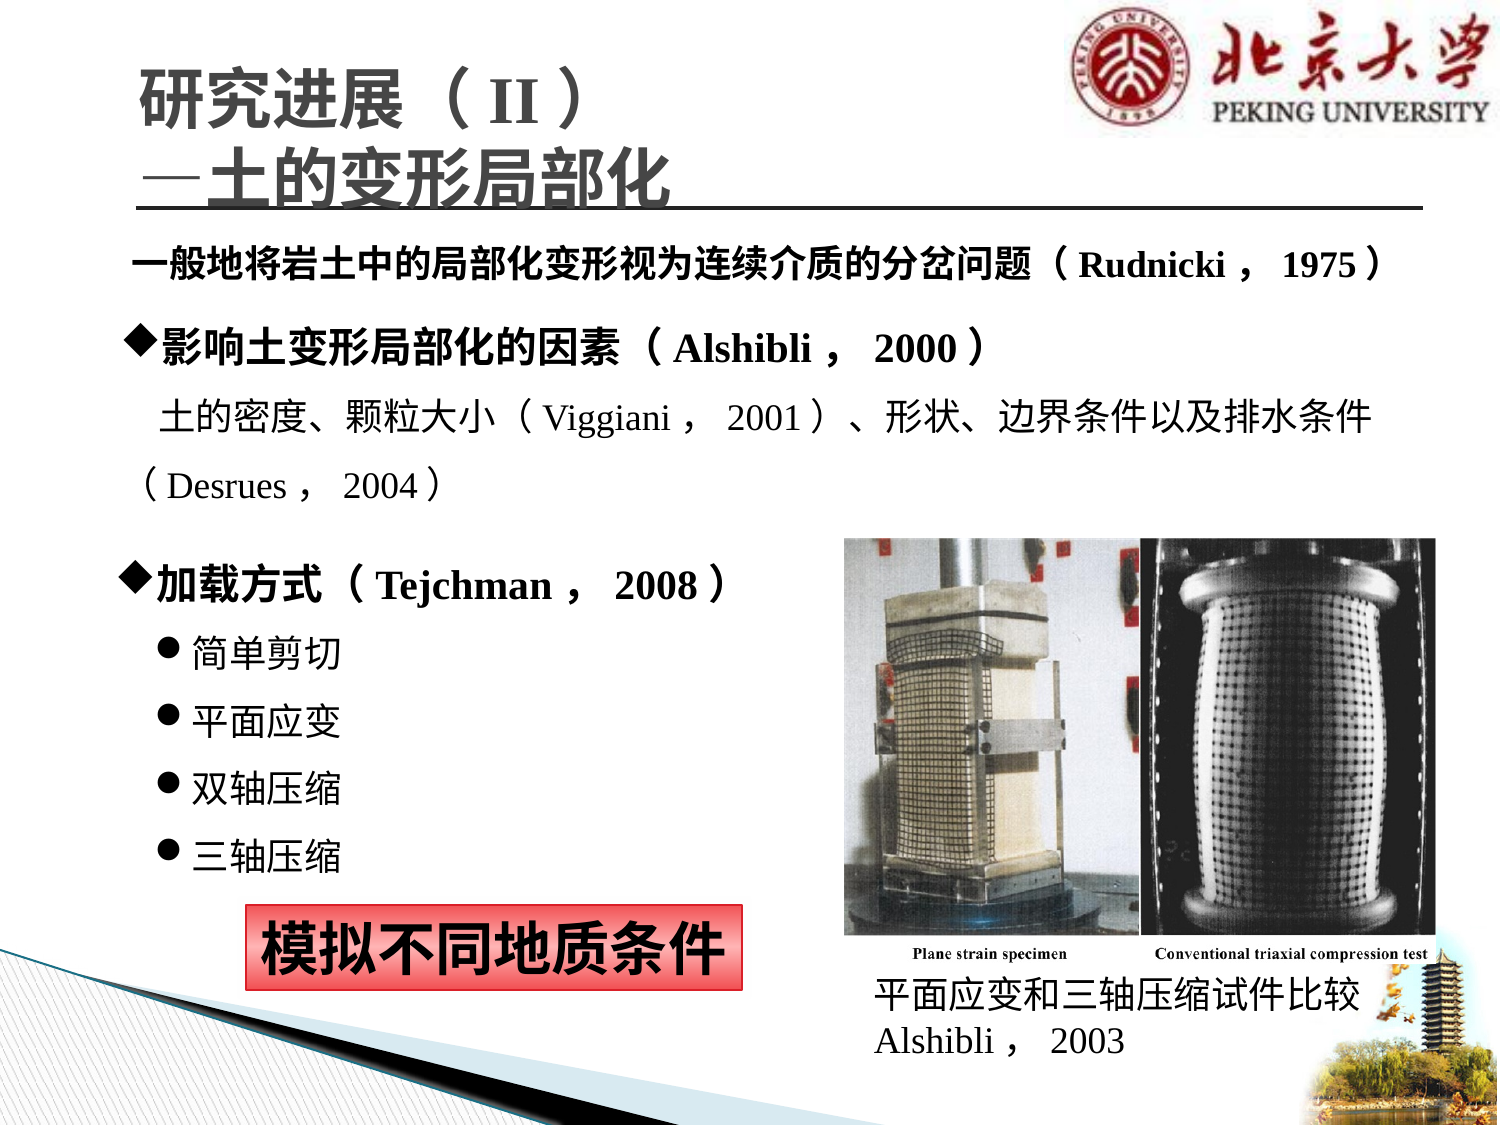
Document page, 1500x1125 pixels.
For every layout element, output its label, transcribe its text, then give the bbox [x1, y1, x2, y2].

text_box 模拟不同地质条件 [245, 904, 743, 991]
picture [1299, 924, 1497, 1125]
text_box 影响土变形局部化的因素（Alshibli，2000） 土的密度、颗粒大小（Viggiani，2001）、形状、边界条件以及排水条件（Desrues，2004） [105, 288, 1407, 513]
picture [843, 538, 1436, 965]
text_box 加载方式（Tejchman，2008） 简单剪切 平面应变 双轴压缩 三轴压缩 [100, 525, 765, 885]
text_box 平面应变和三轴压缩试件比较 Alshibli，2003 [858, 979, 1377, 1069]
title 研究进展（II） —土的变形局部化 [123, 42, 1402, 231]
picture [1064, 0, 1500, 138]
text_box 一般地将岩土中的局部化变形视为连续介质的分岔问题（Rudnicki，1975） [117, 232, 1470, 293]
